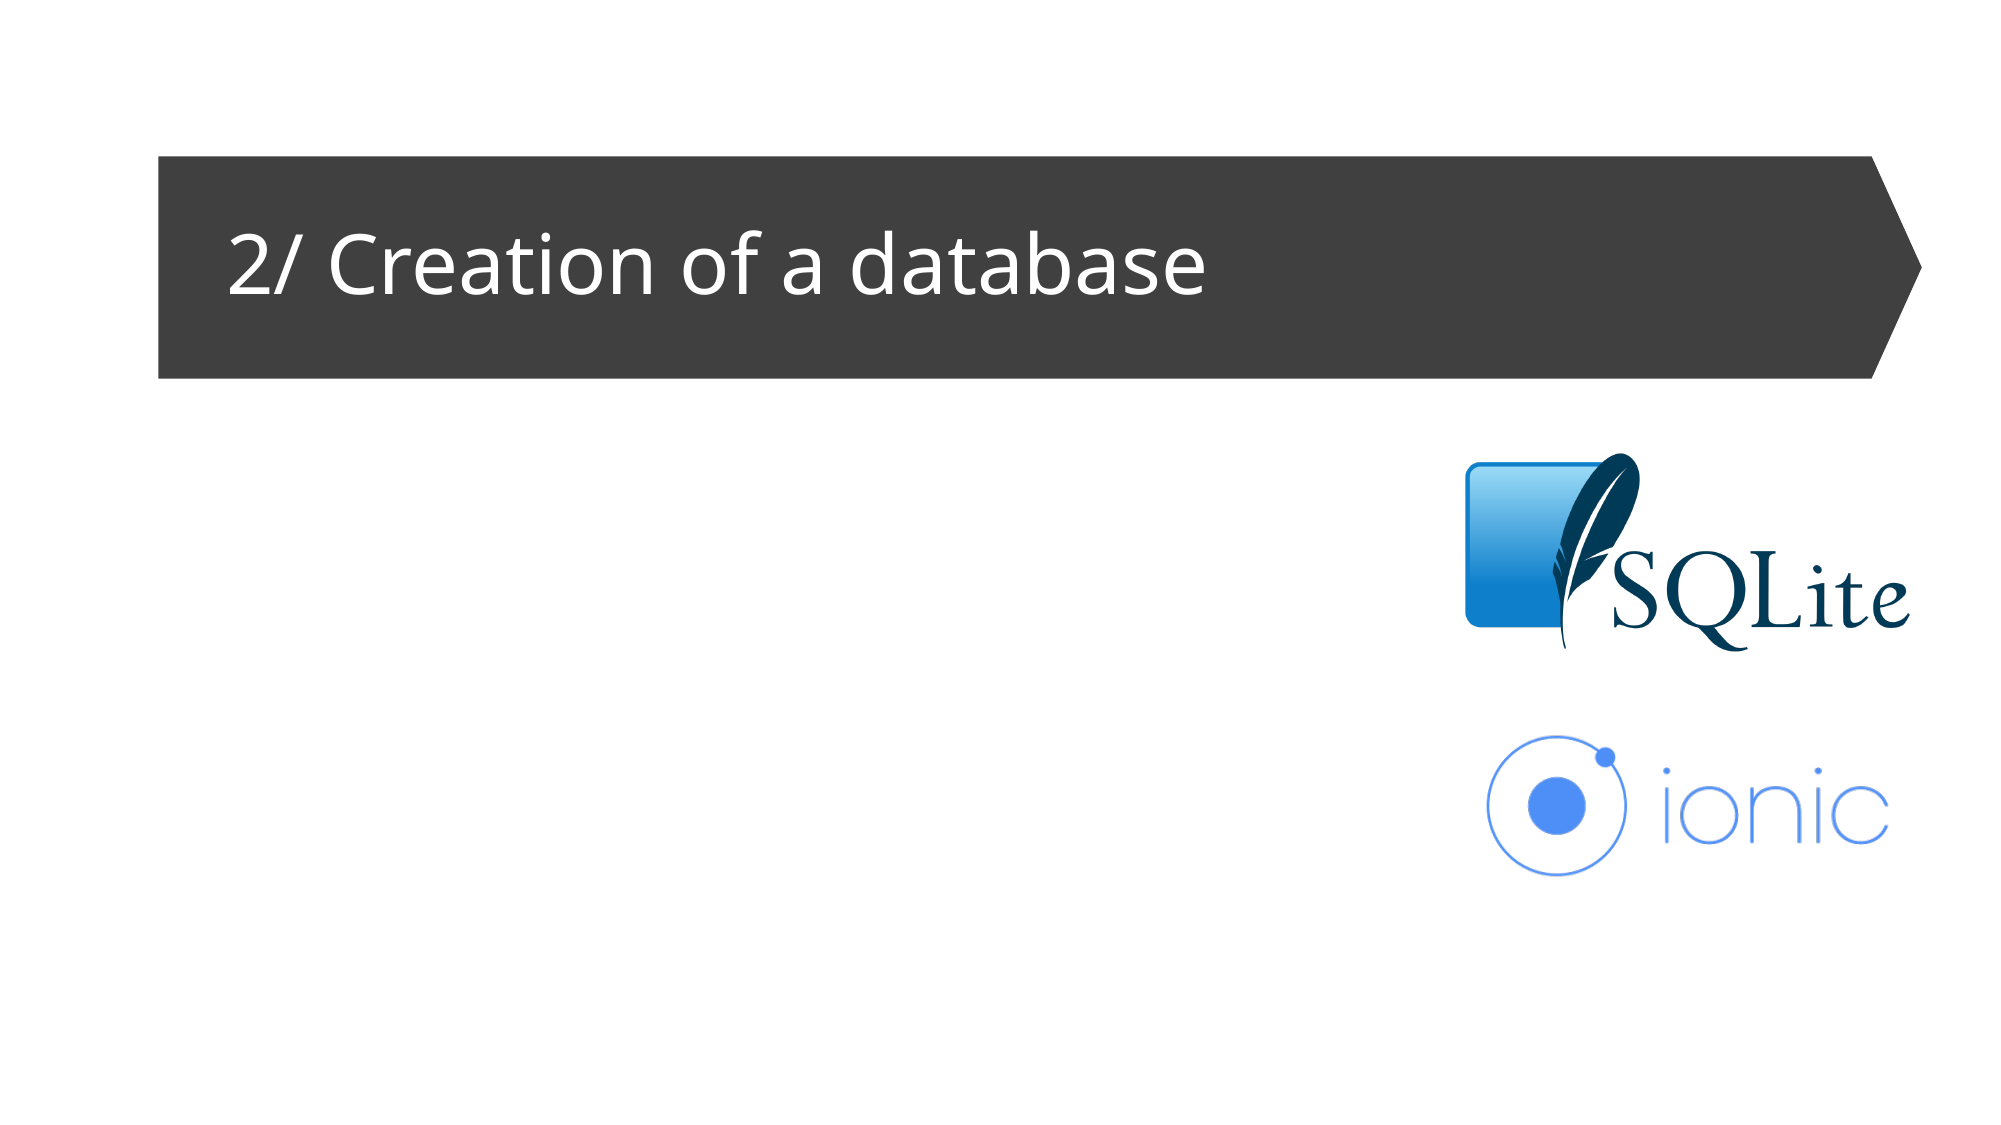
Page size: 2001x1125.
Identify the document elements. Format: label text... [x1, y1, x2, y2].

text_box [157, 155, 1923, 380]
title 2/ Creation of a database [211, 197, 1856, 339]
picture [1452, 441, 1922, 949]
